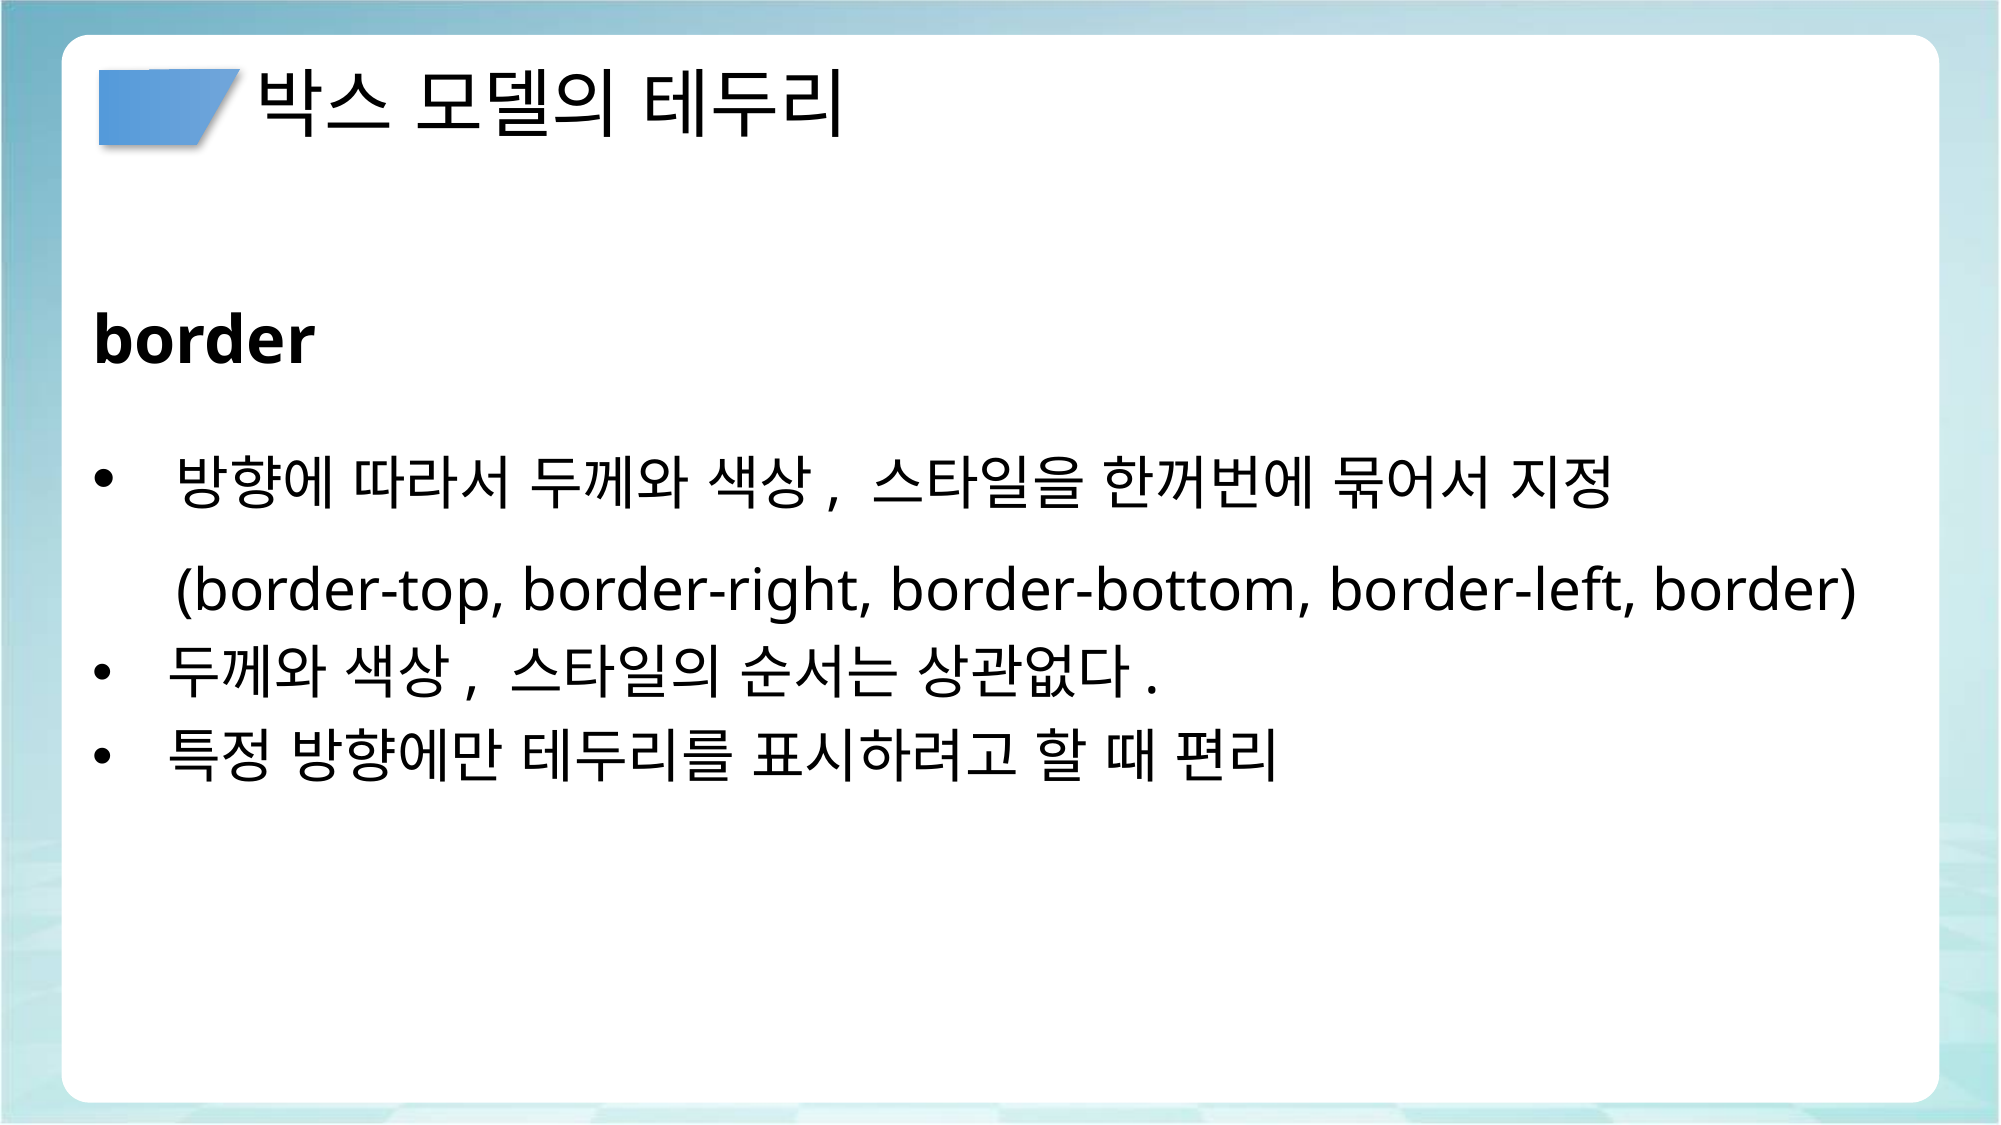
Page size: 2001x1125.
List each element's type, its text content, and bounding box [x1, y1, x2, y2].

picture [0, 0, 2001, 1125]
text_box border 방향에 따라서 두께와 색상, 스타일을 한꺼번에 묶어서 지정 (border-top, border-right, border-bottom, border-left, border) 두께와 색상, 스타일의 순서는 상관없다. 특정 방향에만 테두리를 표시하려고 할 때 편리 [77, 249, 1901, 969]
title 박스 모델의 테두리 [240, 49, 1809, 165]
